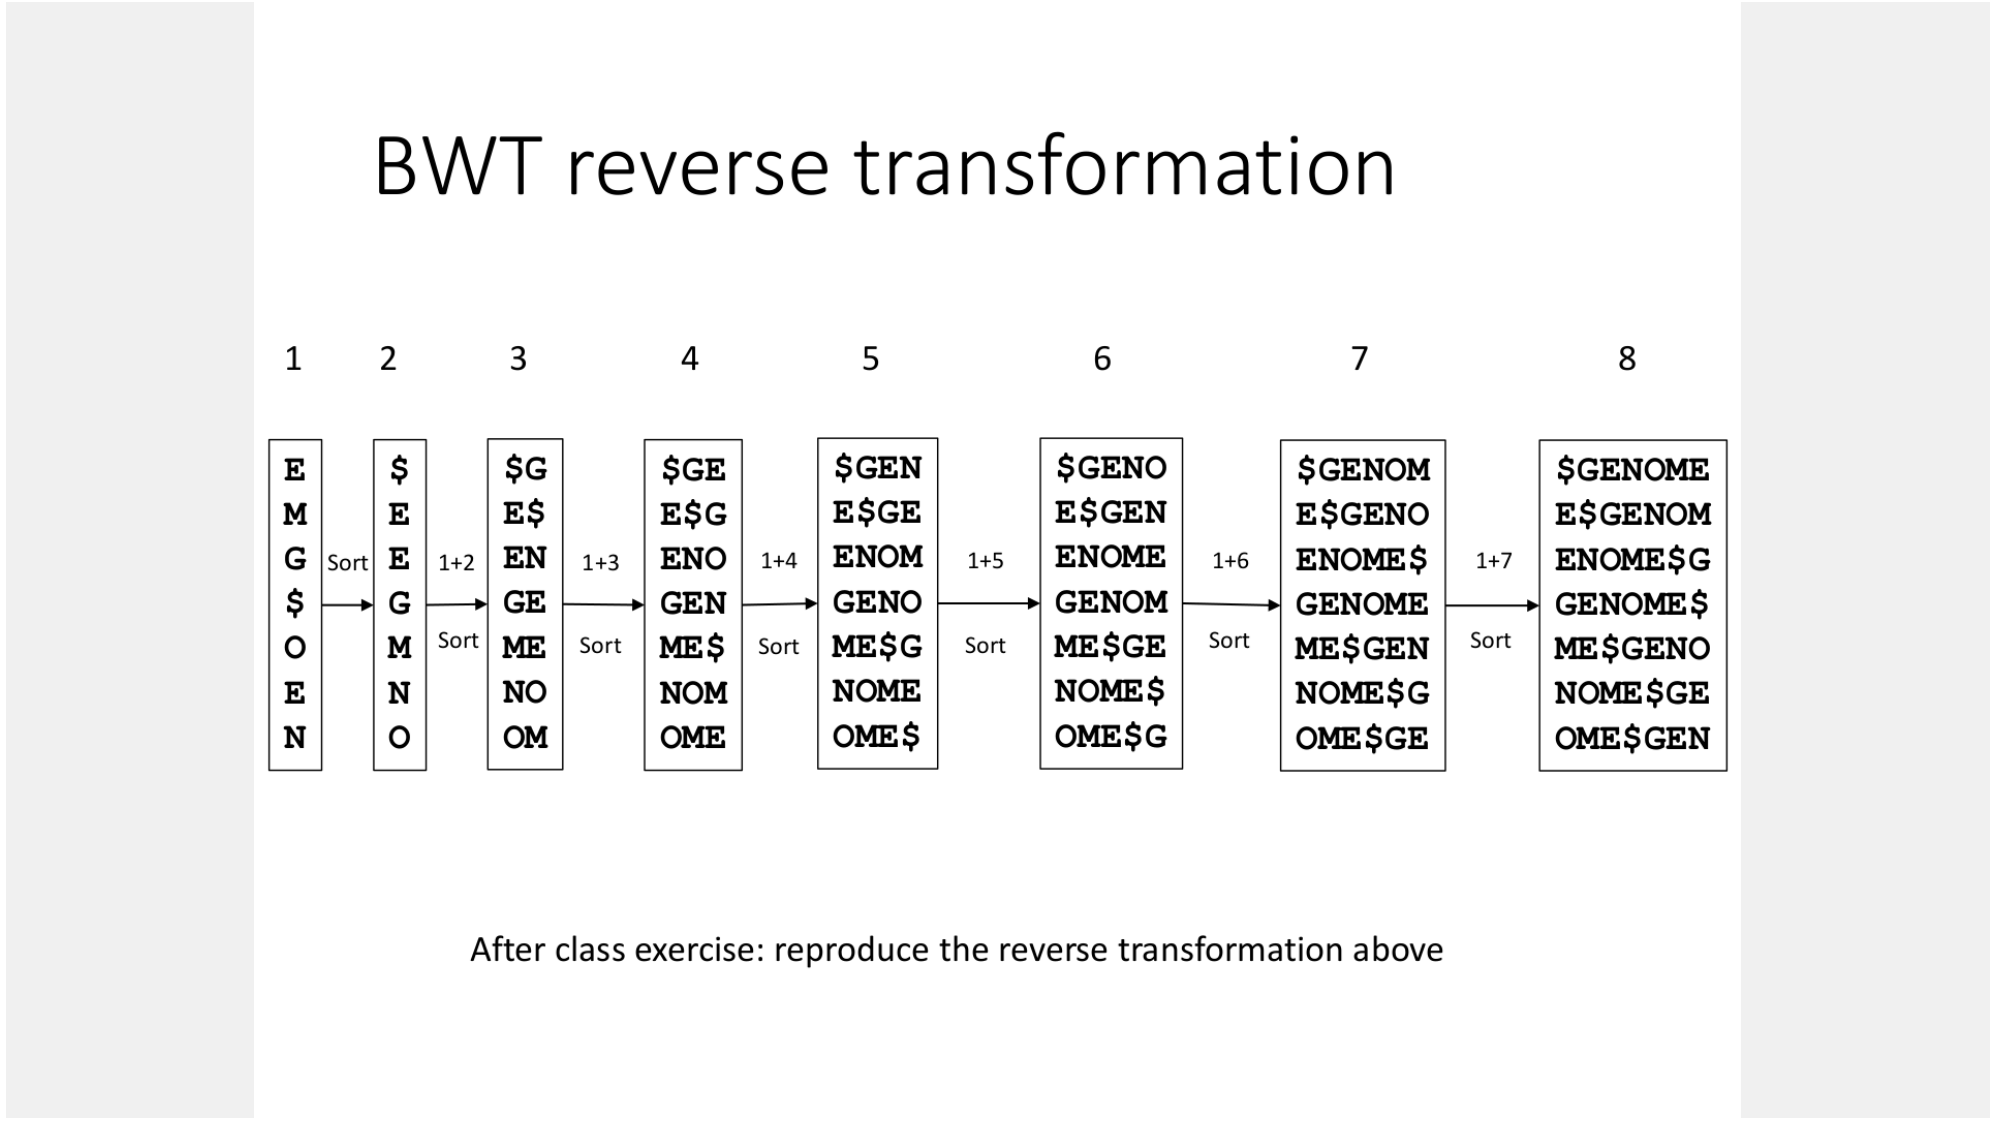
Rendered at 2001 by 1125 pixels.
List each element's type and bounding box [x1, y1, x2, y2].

list [6, 2, 1990, 1118]
